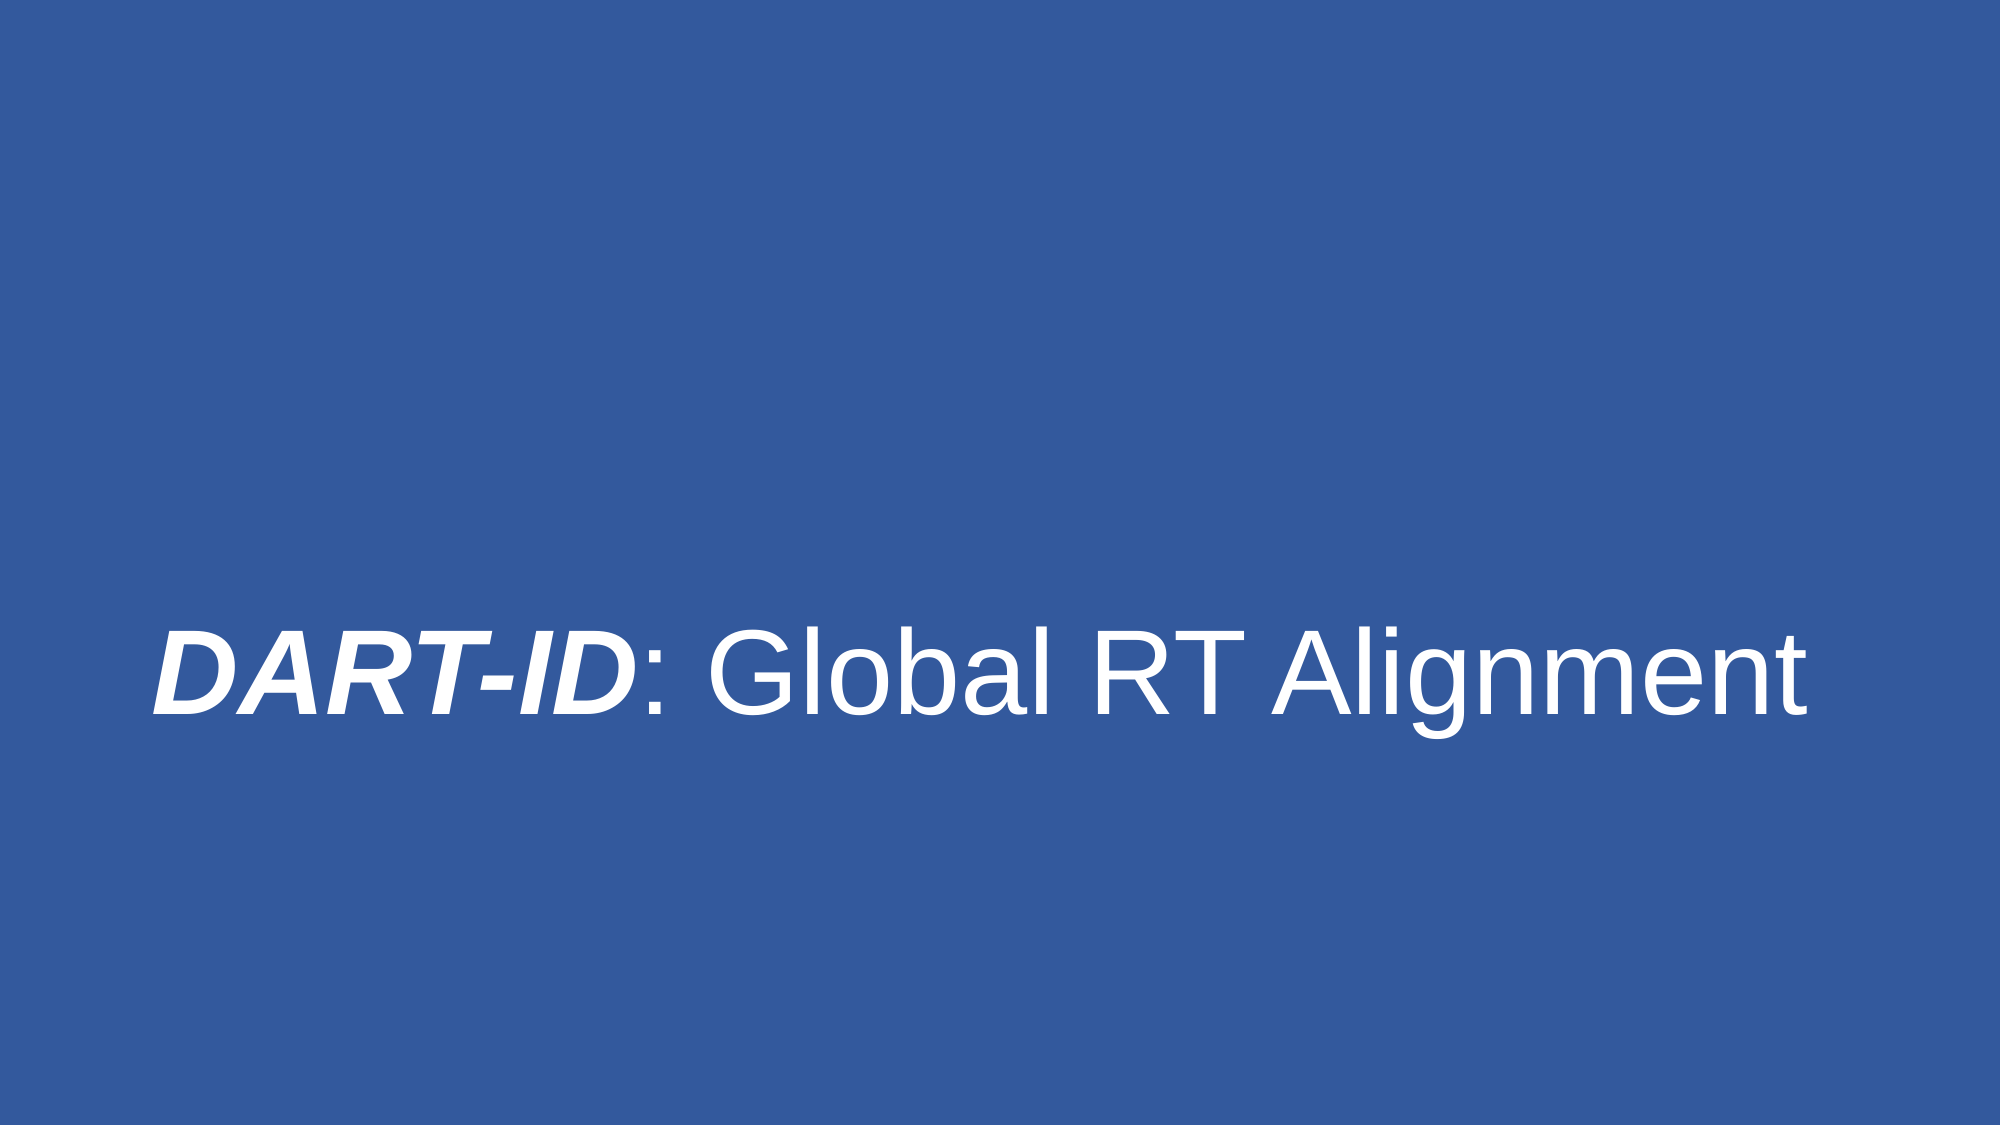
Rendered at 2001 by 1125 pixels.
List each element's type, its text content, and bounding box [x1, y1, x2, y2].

title DART-ID: Global RT Alignment [136, 280, 1862, 749]
